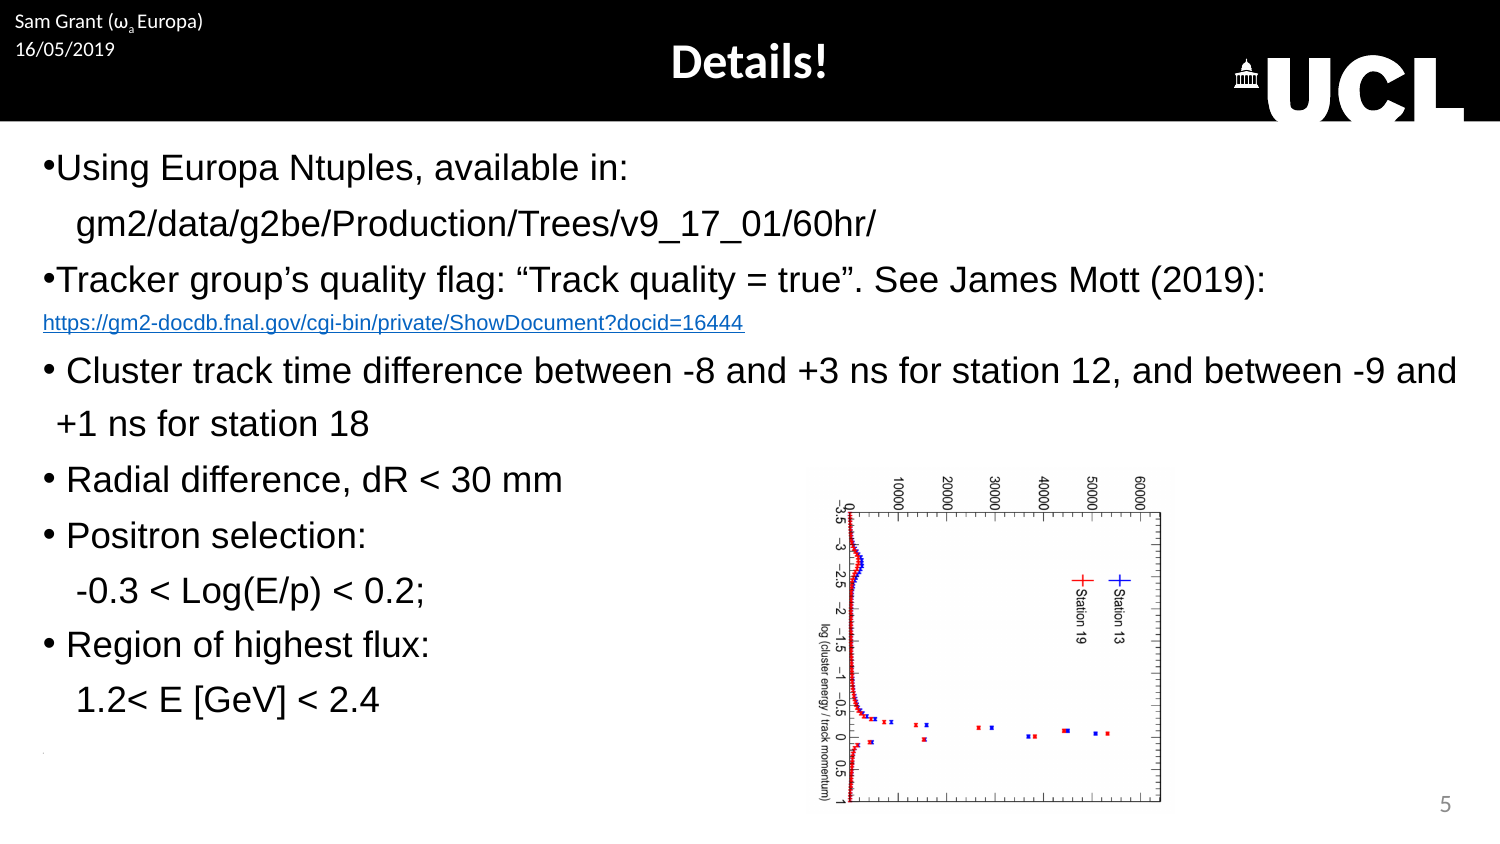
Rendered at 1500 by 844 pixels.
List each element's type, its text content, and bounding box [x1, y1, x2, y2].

slide_number 4 [1129, 802, 1468, 826]
picture [817, 456, 1164, 825]
text_box Using Europa Ntuples, available in: gm2/data/g2be/Production/Trees/v9_17_01/60hr/ Tracker group’s quality flag: “Track quality = true”. See James Mott (2019): https://gm2-docdb.fnal.gov/cgi-bin/private/ShowDocument?docid=16444 Cluster track time difference between -8 and +3 ns for station 12, and between -9 and +1 ns for station 18 Radial difference, dR < 30 mm Positron selection: -0.3 < Log(E/p) < 0.2; Region of highest flux: 1.2< E [GeV] < 2.4 [28, 97, 1500, 802]
text_box Details! [509, 20, 991, 96]
picture [1234, 58, 1259, 88]
